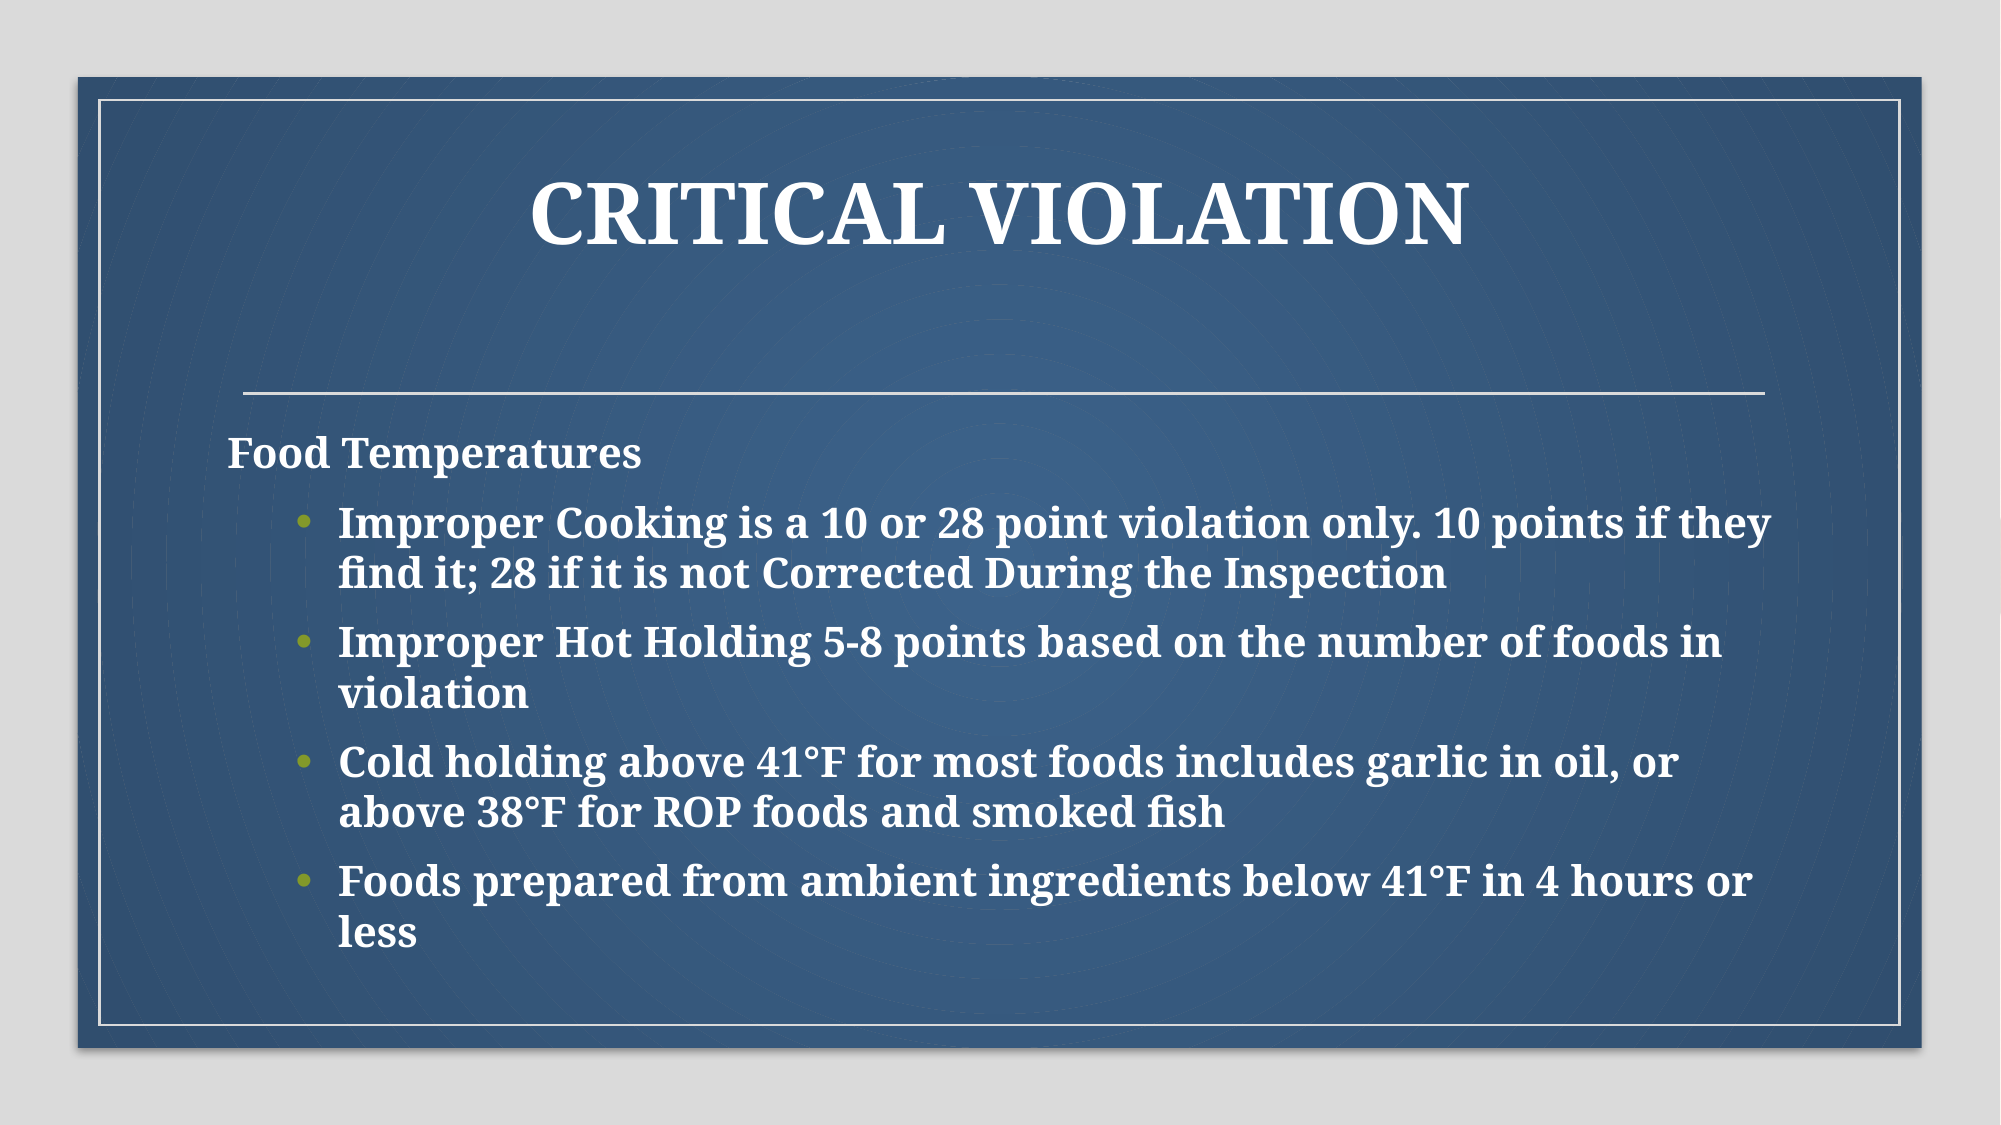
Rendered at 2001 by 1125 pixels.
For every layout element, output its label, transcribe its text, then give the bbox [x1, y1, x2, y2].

text_box [0, 0, 2000, 1125]
title CRITICAL VIOLATION [212, 161, 1788, 375]
text_box [99, 99, 1900, 1026]
list Food Temperatures Improper Cooking is a 10 or 28 point violation only. 10 points if they find it; 28 if it is not Corrected During the Inspection Improper Hot Holding 5-8 points based on the number of foods in violation Cold holding above 41°F for most foods includes garlic in oil, or above 38°F for ROP foods and smoked fish Foods prepared from ambient ingredients below 41°F in 4 hours or less [212, 419, 1788, 964]
text_box [77, 76, 1923, 1049]
